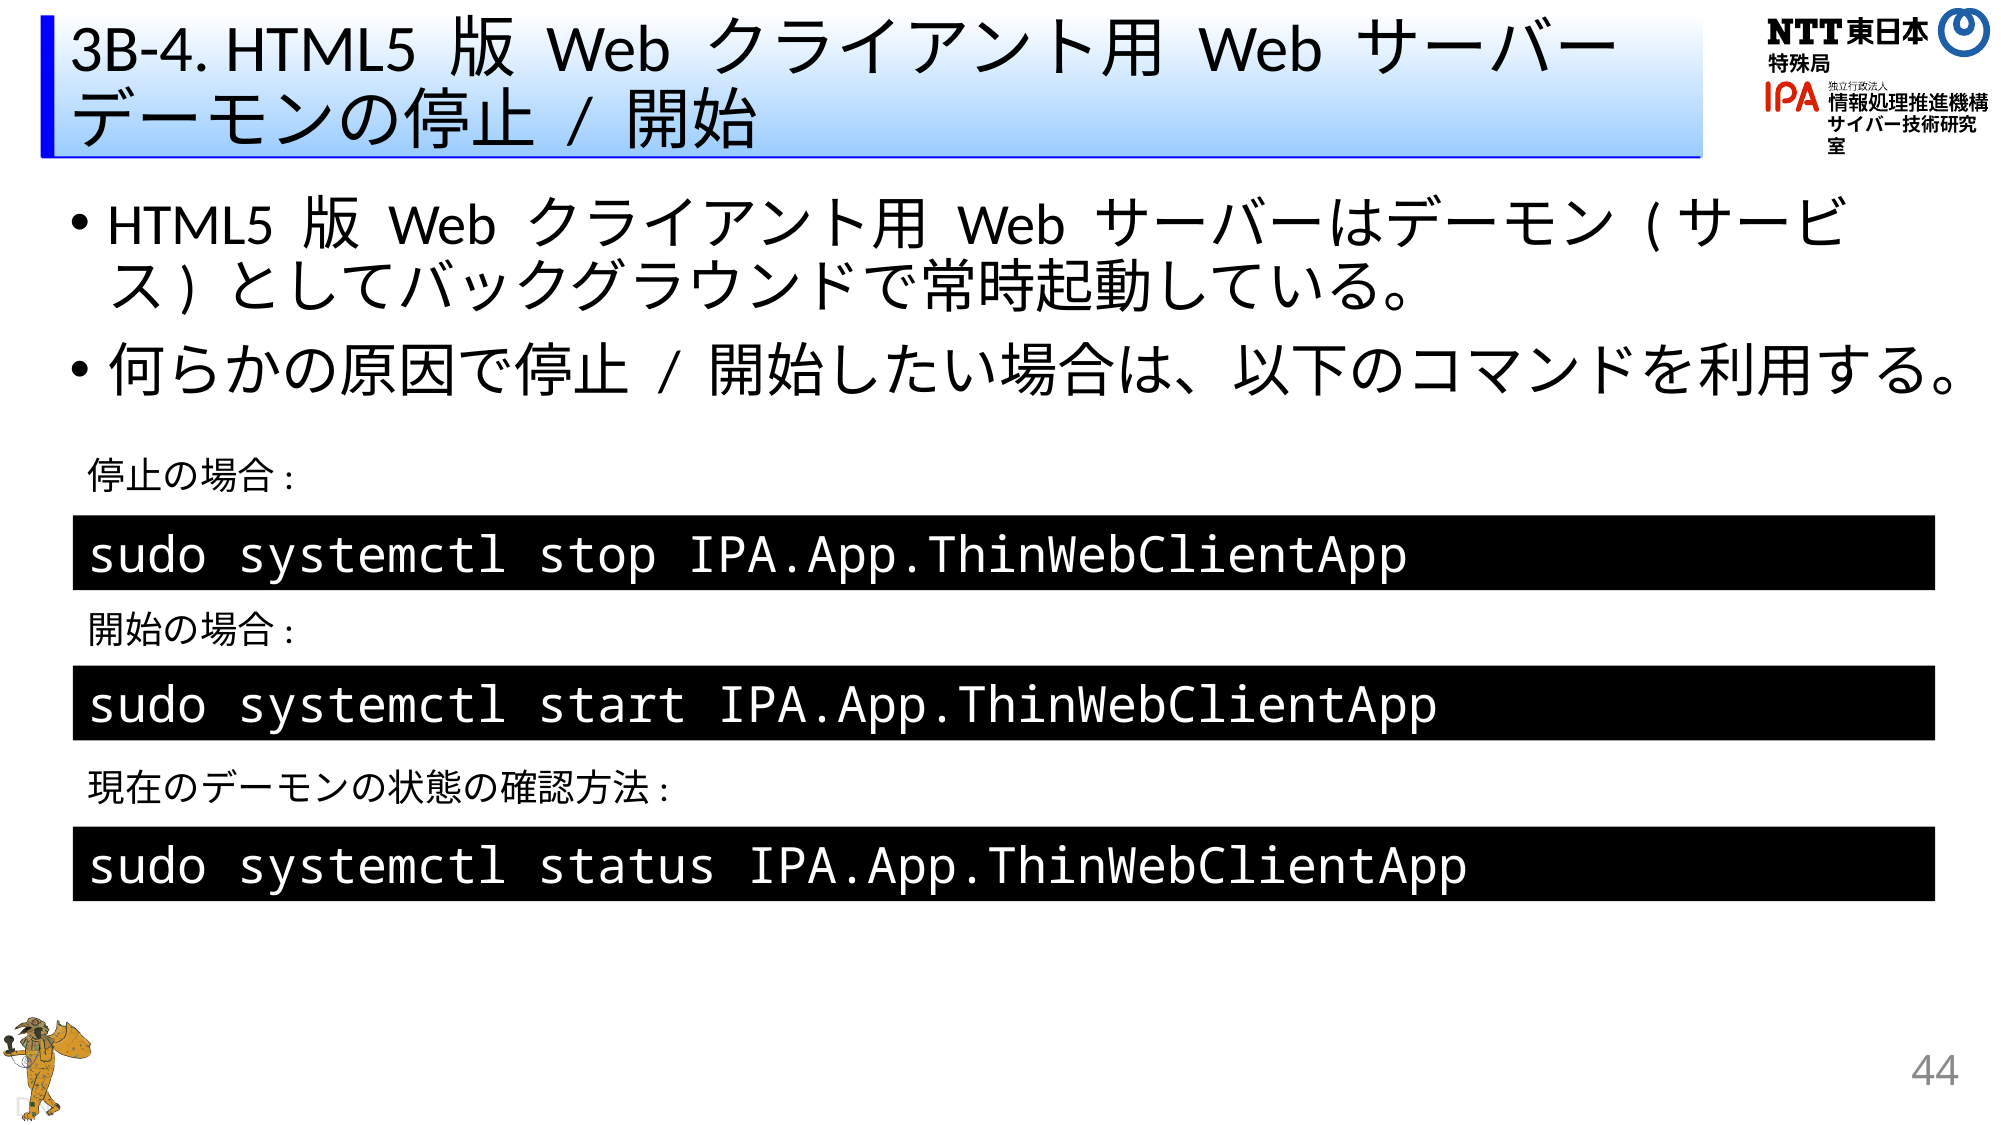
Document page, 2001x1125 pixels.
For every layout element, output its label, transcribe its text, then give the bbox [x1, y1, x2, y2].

text_box sudo systemctl status IPA.App.ThinWebClientApp [72, 826, 1936, 902]
list HTML5 版 Web クライアント用 Web サーバーはデーモン (サービス) としてバックグラウンドで常時起動している。 何らかの原因で停止 / 開始したい場合は、以下のコマンドを利用する。 [54, 186, 1949, 428]
text_box sudo systemctl start IPA.App.ThinWebClientApp [72, 665, 1936, 741]
text_box sudo systemctl stop IPA.App.ThinWebClientApp [72, 515, 1936, 591]
text_box 停止の場合: [72, 445, 914, 505]
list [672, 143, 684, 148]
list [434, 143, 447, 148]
text_box 開始の場合: [72, 598, 914, 659]
slide_number 44 [1412, 1042, 1975, 1103]
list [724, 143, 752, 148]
title 3B-4. HTML5 版 Web クライアント用 Web サーバーデーモンの停止 / 開始 [54, 30, 1703, 143]
text_box 現在のデーモンの状態の確認方法: [72, 756, 914, 817]
